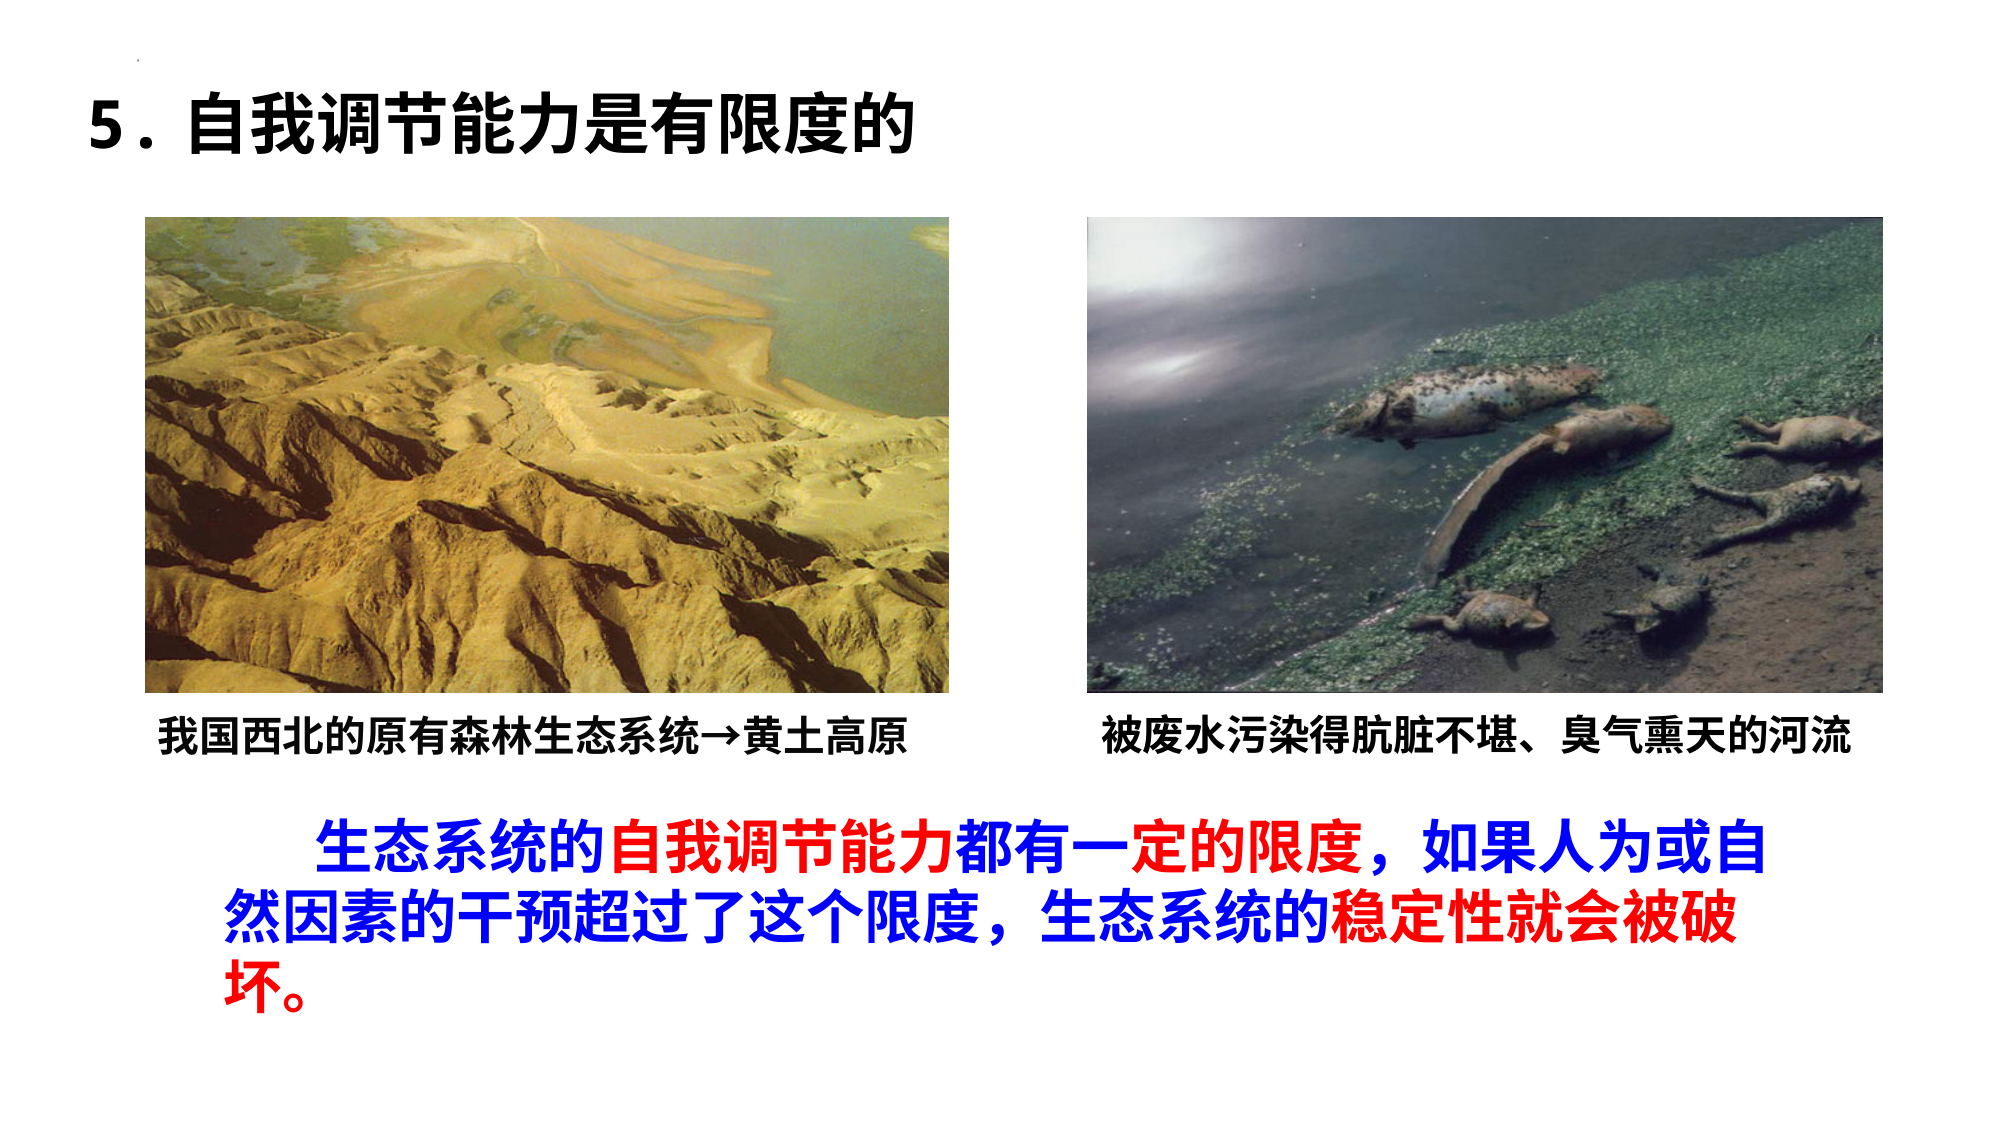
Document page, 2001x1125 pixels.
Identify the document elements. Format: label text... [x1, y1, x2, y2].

picture [1087, 217, 1883, 693]
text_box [142, 217, 949, 769]
text_box 被废水污染得肮脏不堪、臭气熏天的河流 [1087, 702, 1871, 766]
text_box 5.自我调节能力是有限度的 [73, 74, 931, 169]
text_box 生态系统的自我调节能力都有一定的限度，如果人为或自然因素的干预超过了这个限度，生态系统的稳定性就会被破坏。 [210, 803, 1790, 1027]
